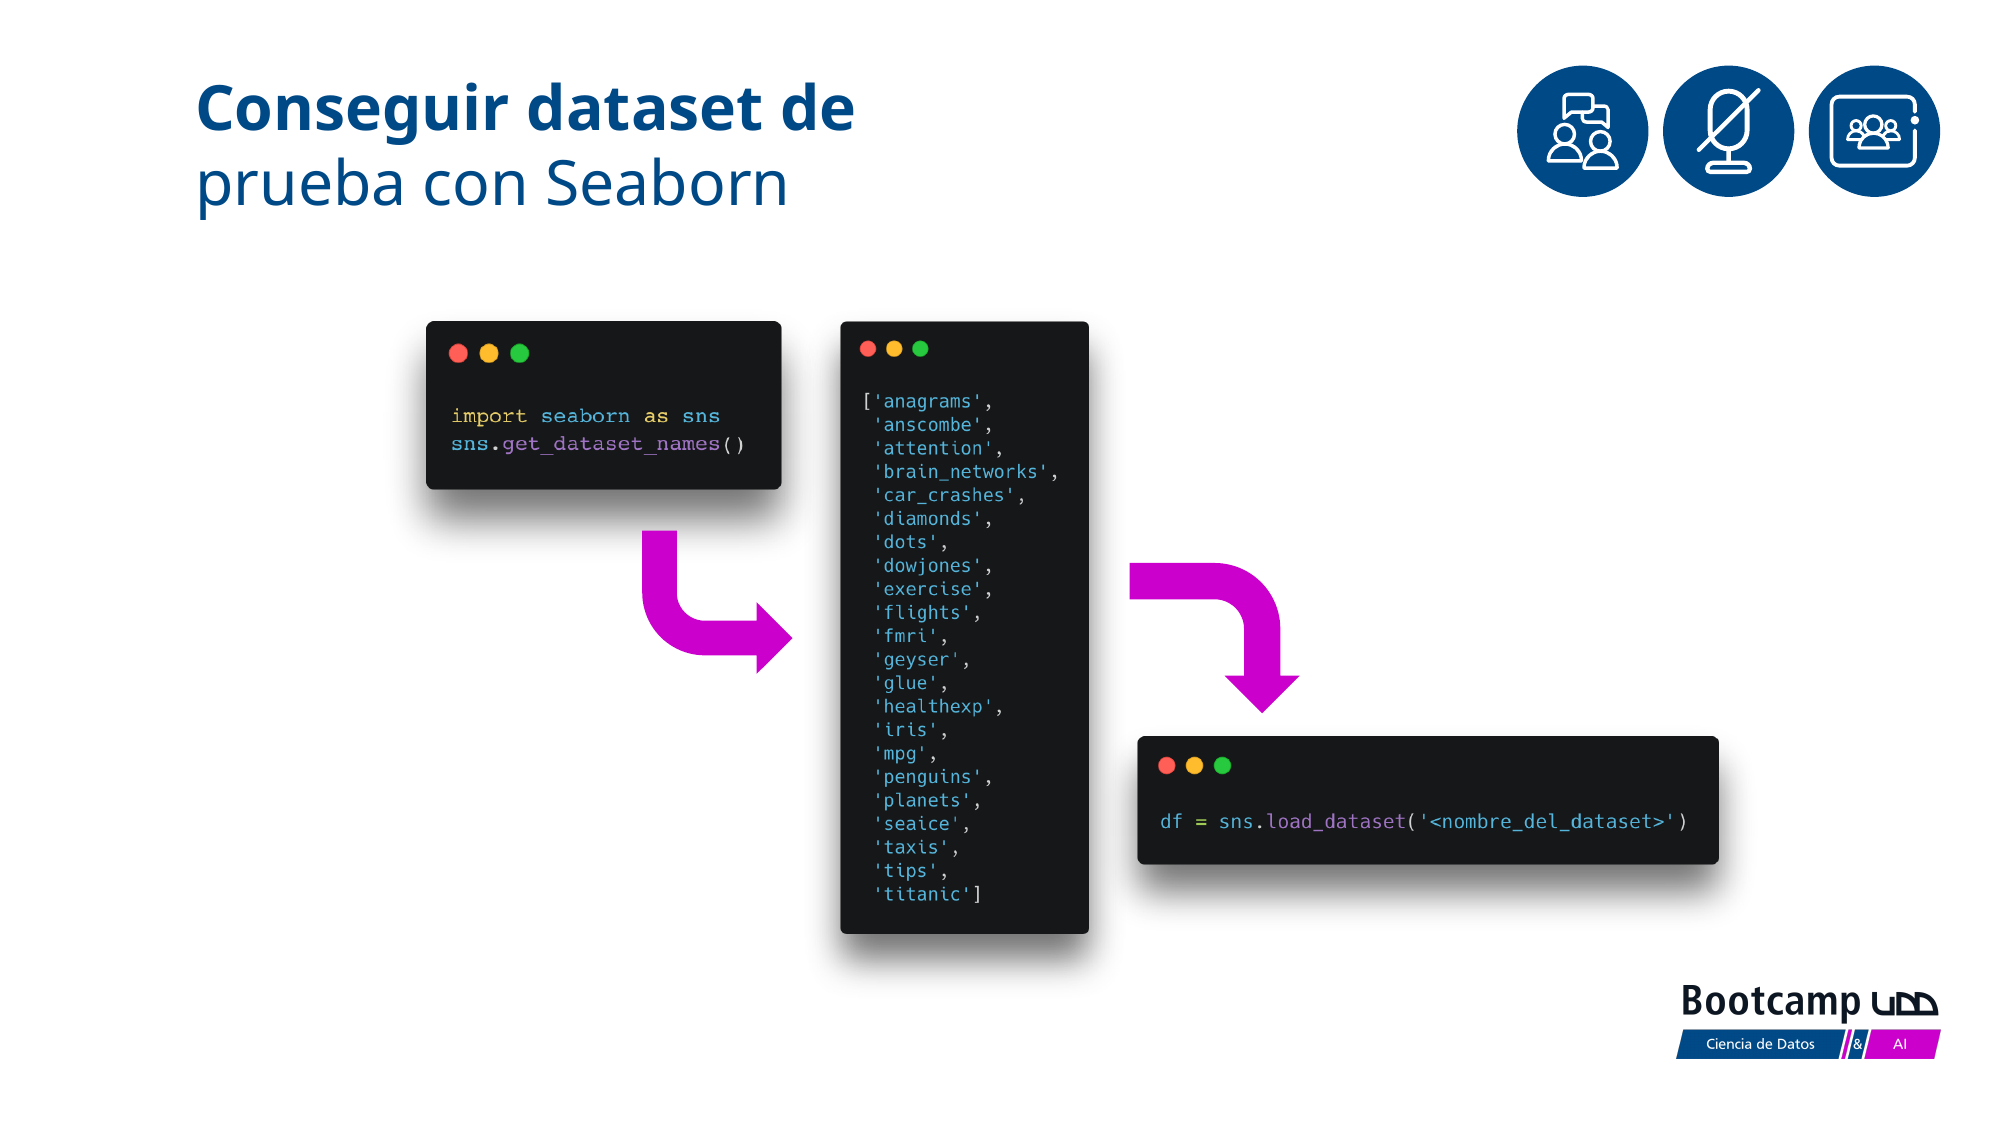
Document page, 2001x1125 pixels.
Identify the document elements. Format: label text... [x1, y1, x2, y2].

text_box [642, 583, 762, 674]
text_box [1166, 562, 1281, 656]
text_box Conseguir dataset de prueba con Seaborn [180, 53, 1316, 234]
picture [1676, 985, 1941, 1059]
picture [340, 234, 1796, 1007]
